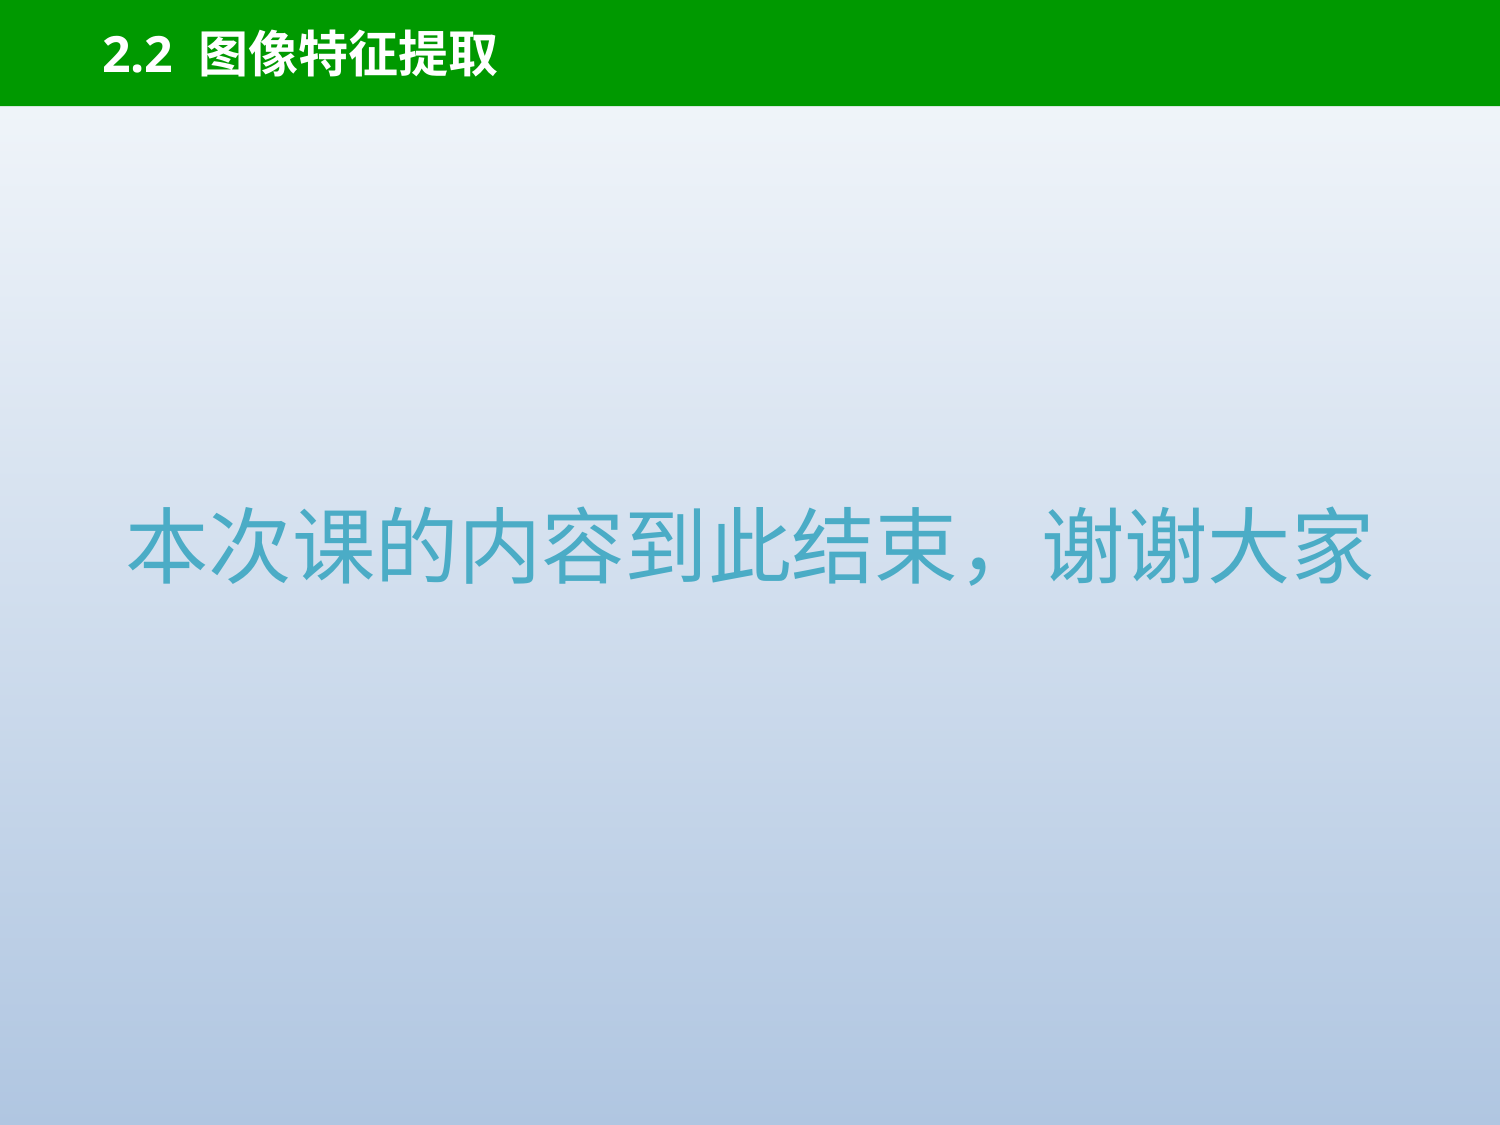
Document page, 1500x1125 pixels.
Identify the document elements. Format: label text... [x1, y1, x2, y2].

text_box 本次课的内容到此结束，谢谢大家 [110, 486, 1390, 602]
title 2.2 图像特征提取 [86, 0, 1007, 106]
